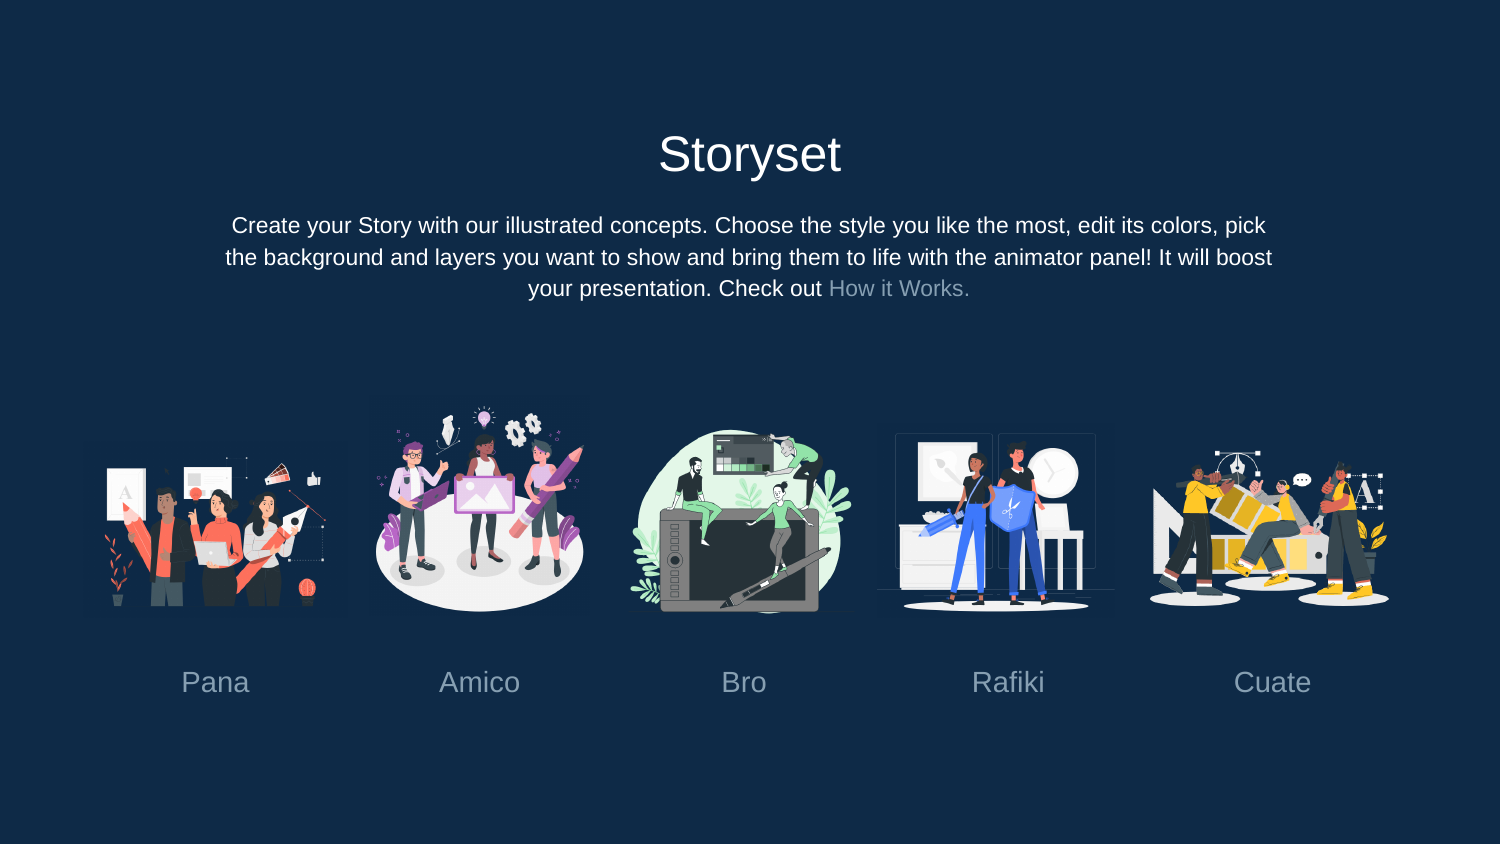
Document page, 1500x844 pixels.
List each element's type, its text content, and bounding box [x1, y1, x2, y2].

text_box Bro [639, 652, 849, 705]
text_box Pana [111, 652, 320, 705]
title Storyset [171, 106, 1328, 186]
text_box Amico [375, 652, 585, 705]
picture [618, 415, 857, 623]
text_box Cuate [1168, 652, 1377, 705]
text_box Create your Story with our illustrated concepts. Choose the style you like the most, edit its colors, pick the background and layers you want to show and bring them to life with the animator panel! It will boost your presentation. Check out How it Works. [205, 191, 1294, 245]
picture [1121, 413, 1417, 622]
picture [369, 395, 590, 616]
picture [83, 440, 348, 618]
picture [876, 423, 1115, 618]
text_box Rafiki [904, 652, 1113, 705]
